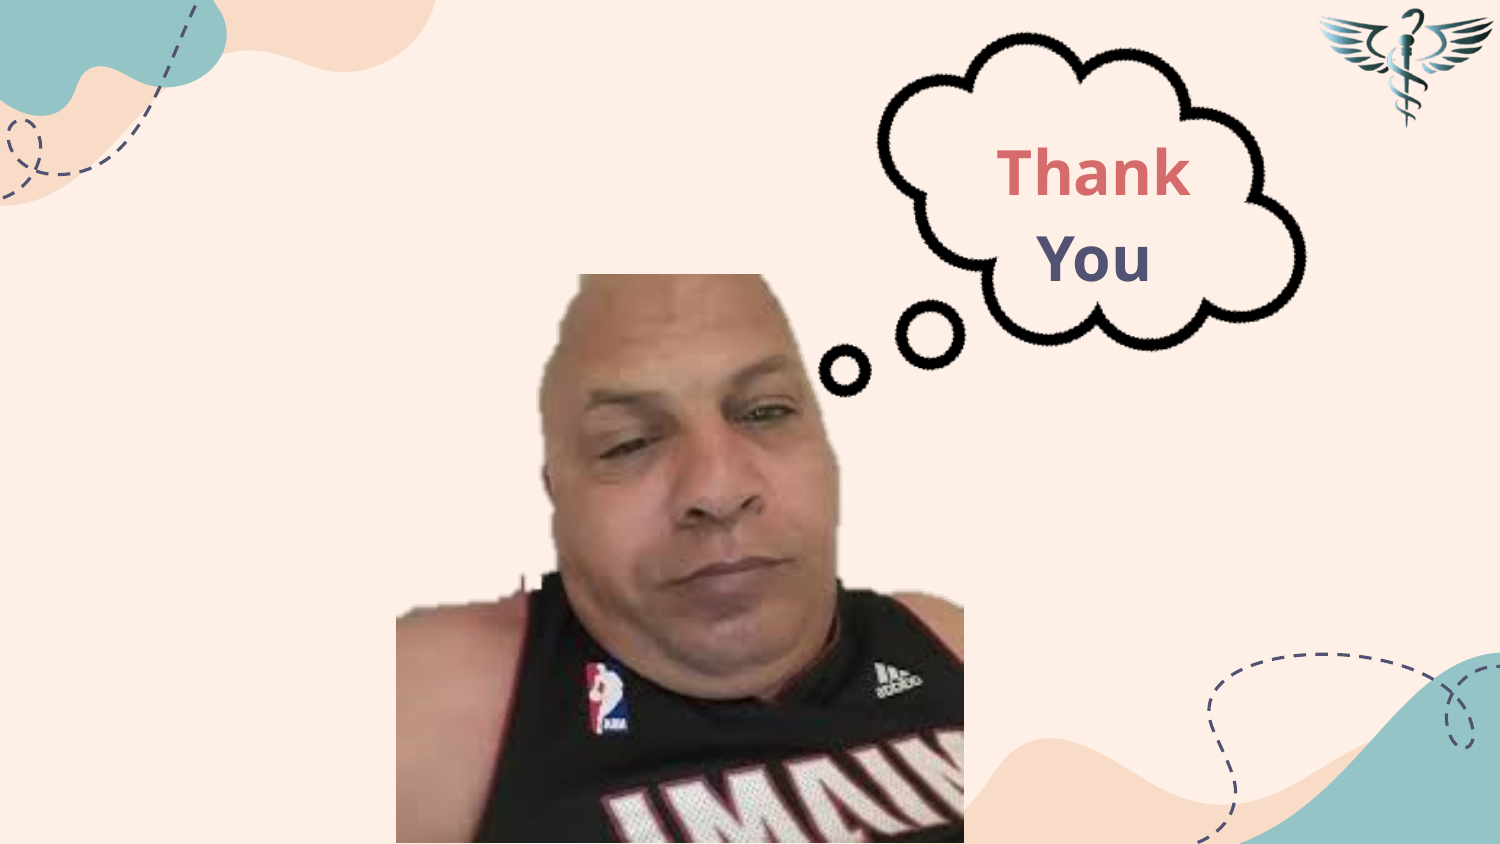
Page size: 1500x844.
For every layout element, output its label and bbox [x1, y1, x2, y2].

picture [395, 0, 1500, 843]
